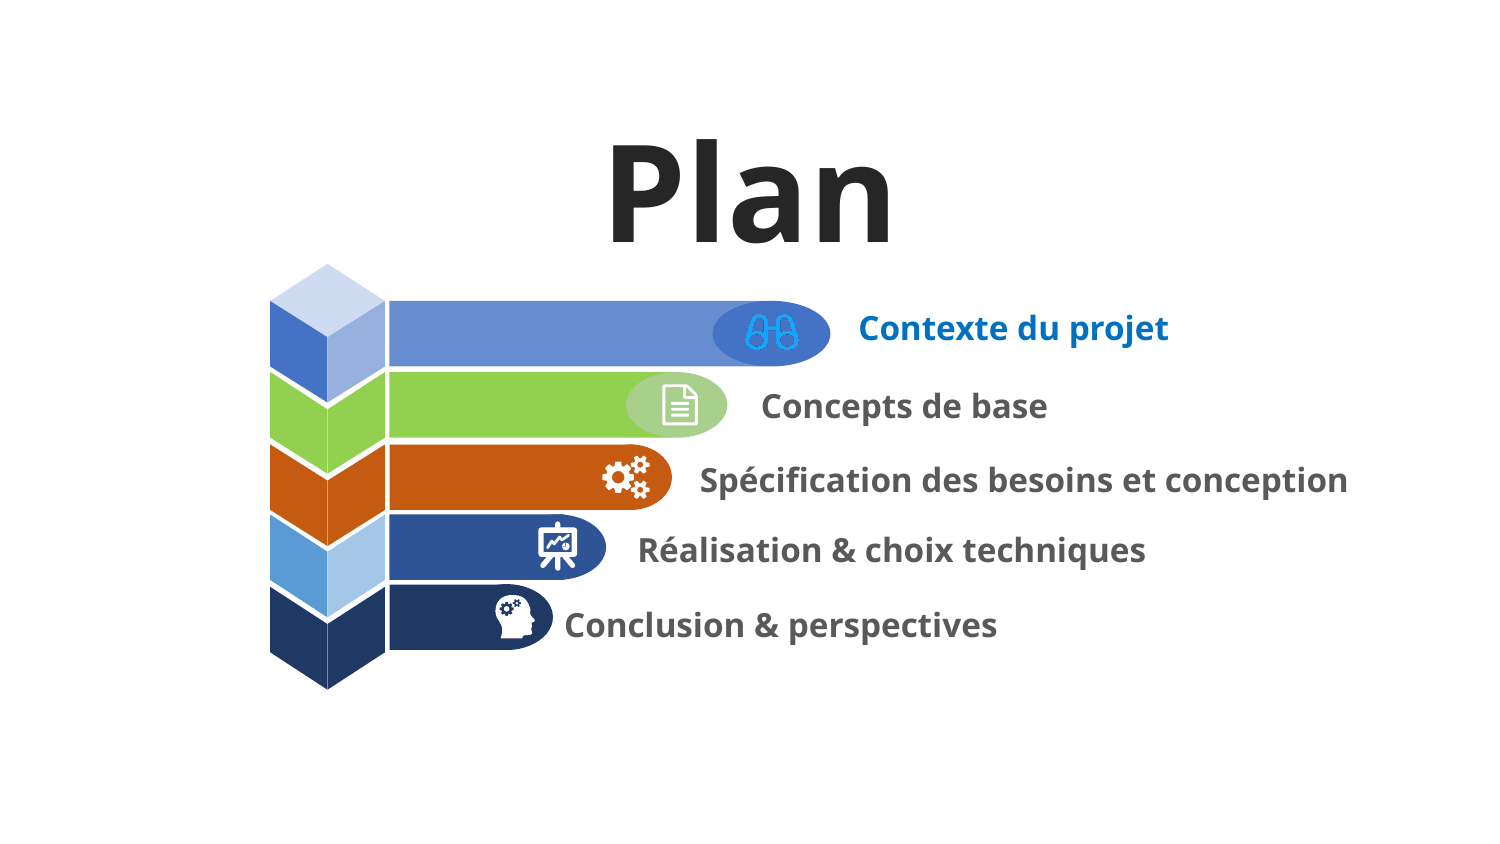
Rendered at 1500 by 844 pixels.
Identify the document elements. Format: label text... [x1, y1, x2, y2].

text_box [269, 586, 386, 690]
text_box Spécification des besoins et conception [688, 452, 1377, 506]
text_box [269, 371, 386, 443]
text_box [389, 445, 673, 511]
picture [744, 313, 799, 350]
text_box Plan [327, 164, 1172, 234]
text_box Concepts de base [749, 379, 1095, 432]
text_box Conclusion & perspectives [558, 598, 1017, 651]
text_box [269, 444, 386, 513]
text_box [389, 514, 607, 581]
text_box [269, 263, 386, 371]
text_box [389, 371, 728, 438]
text_box Réalisation & choix techniques [626, 522, 1185, 616]
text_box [389, 583, 554, 651]
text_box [389, 300, 831, 367]
text_box Contexte du projet [847, 300, 1208, 354]
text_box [269, 514, 385, 586]
